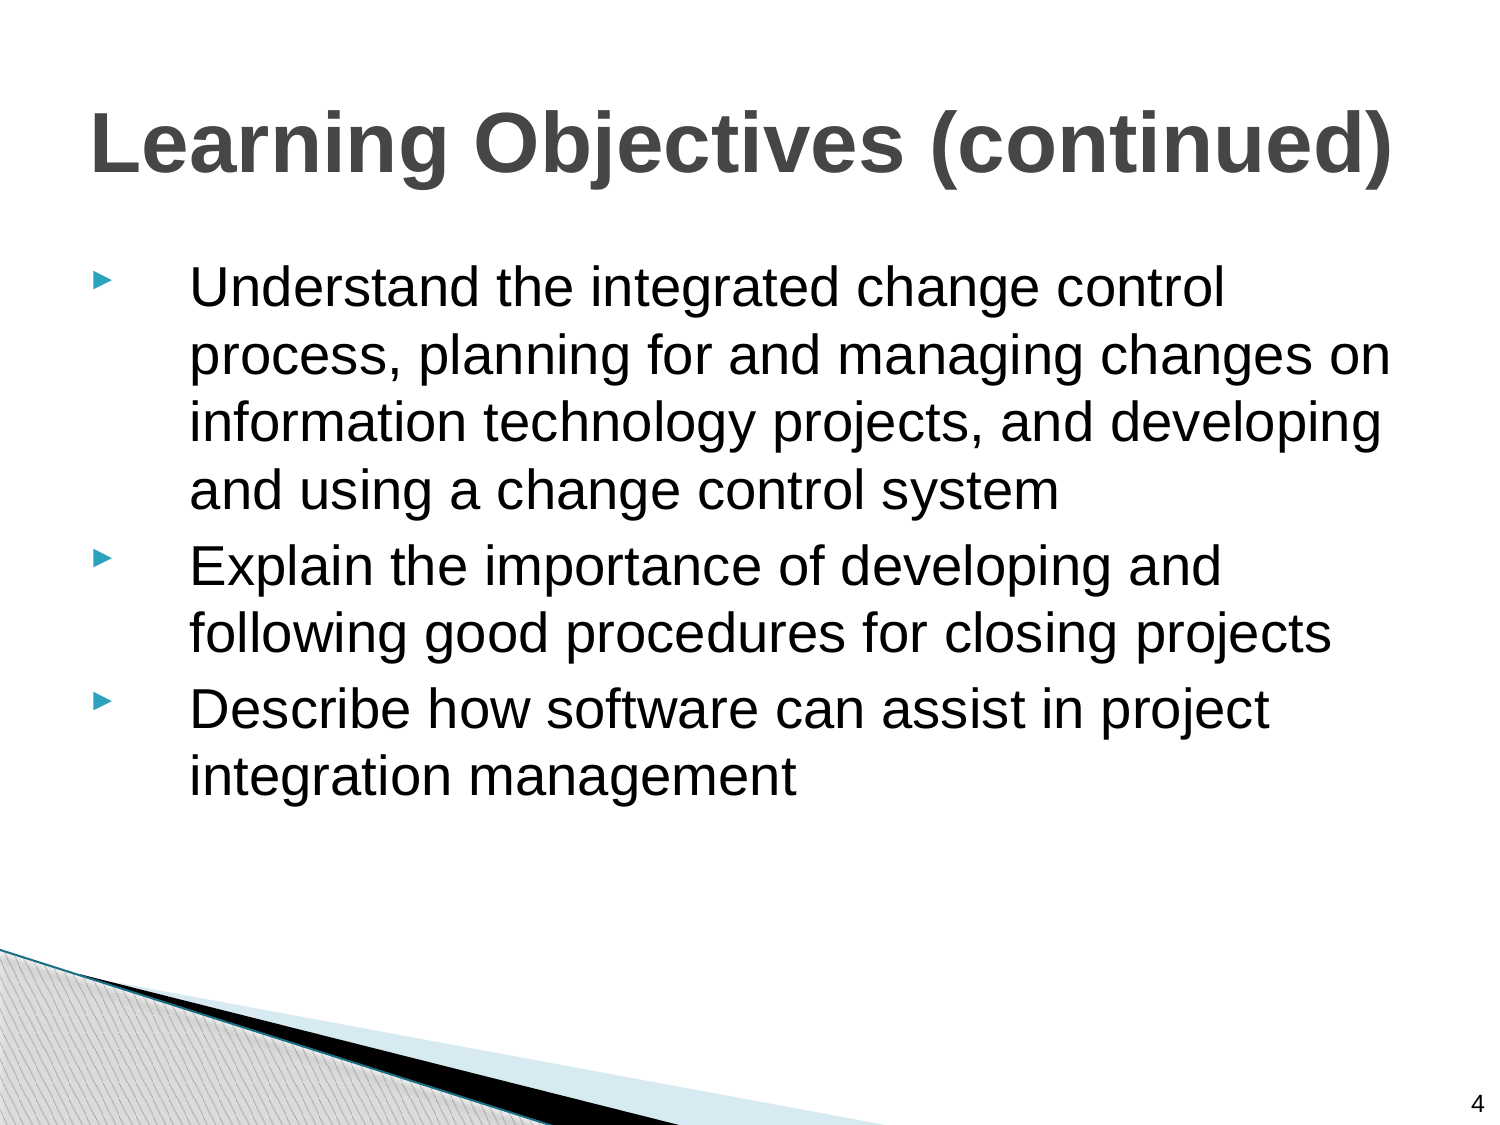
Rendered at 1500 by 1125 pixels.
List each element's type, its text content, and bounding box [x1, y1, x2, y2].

slide_number 4 [1412, 1065, 1500, 1125]
list Understand the integrated change control process, planning for and managing changes on information technology projects, and developing and using a change control system Explain the importance of developing and following good procedures for closing projects Describe how software can assist in project integration management [75, 242, 1425, 986]
title Learning Objectives (continued) [75, 45, 1425, 233]
